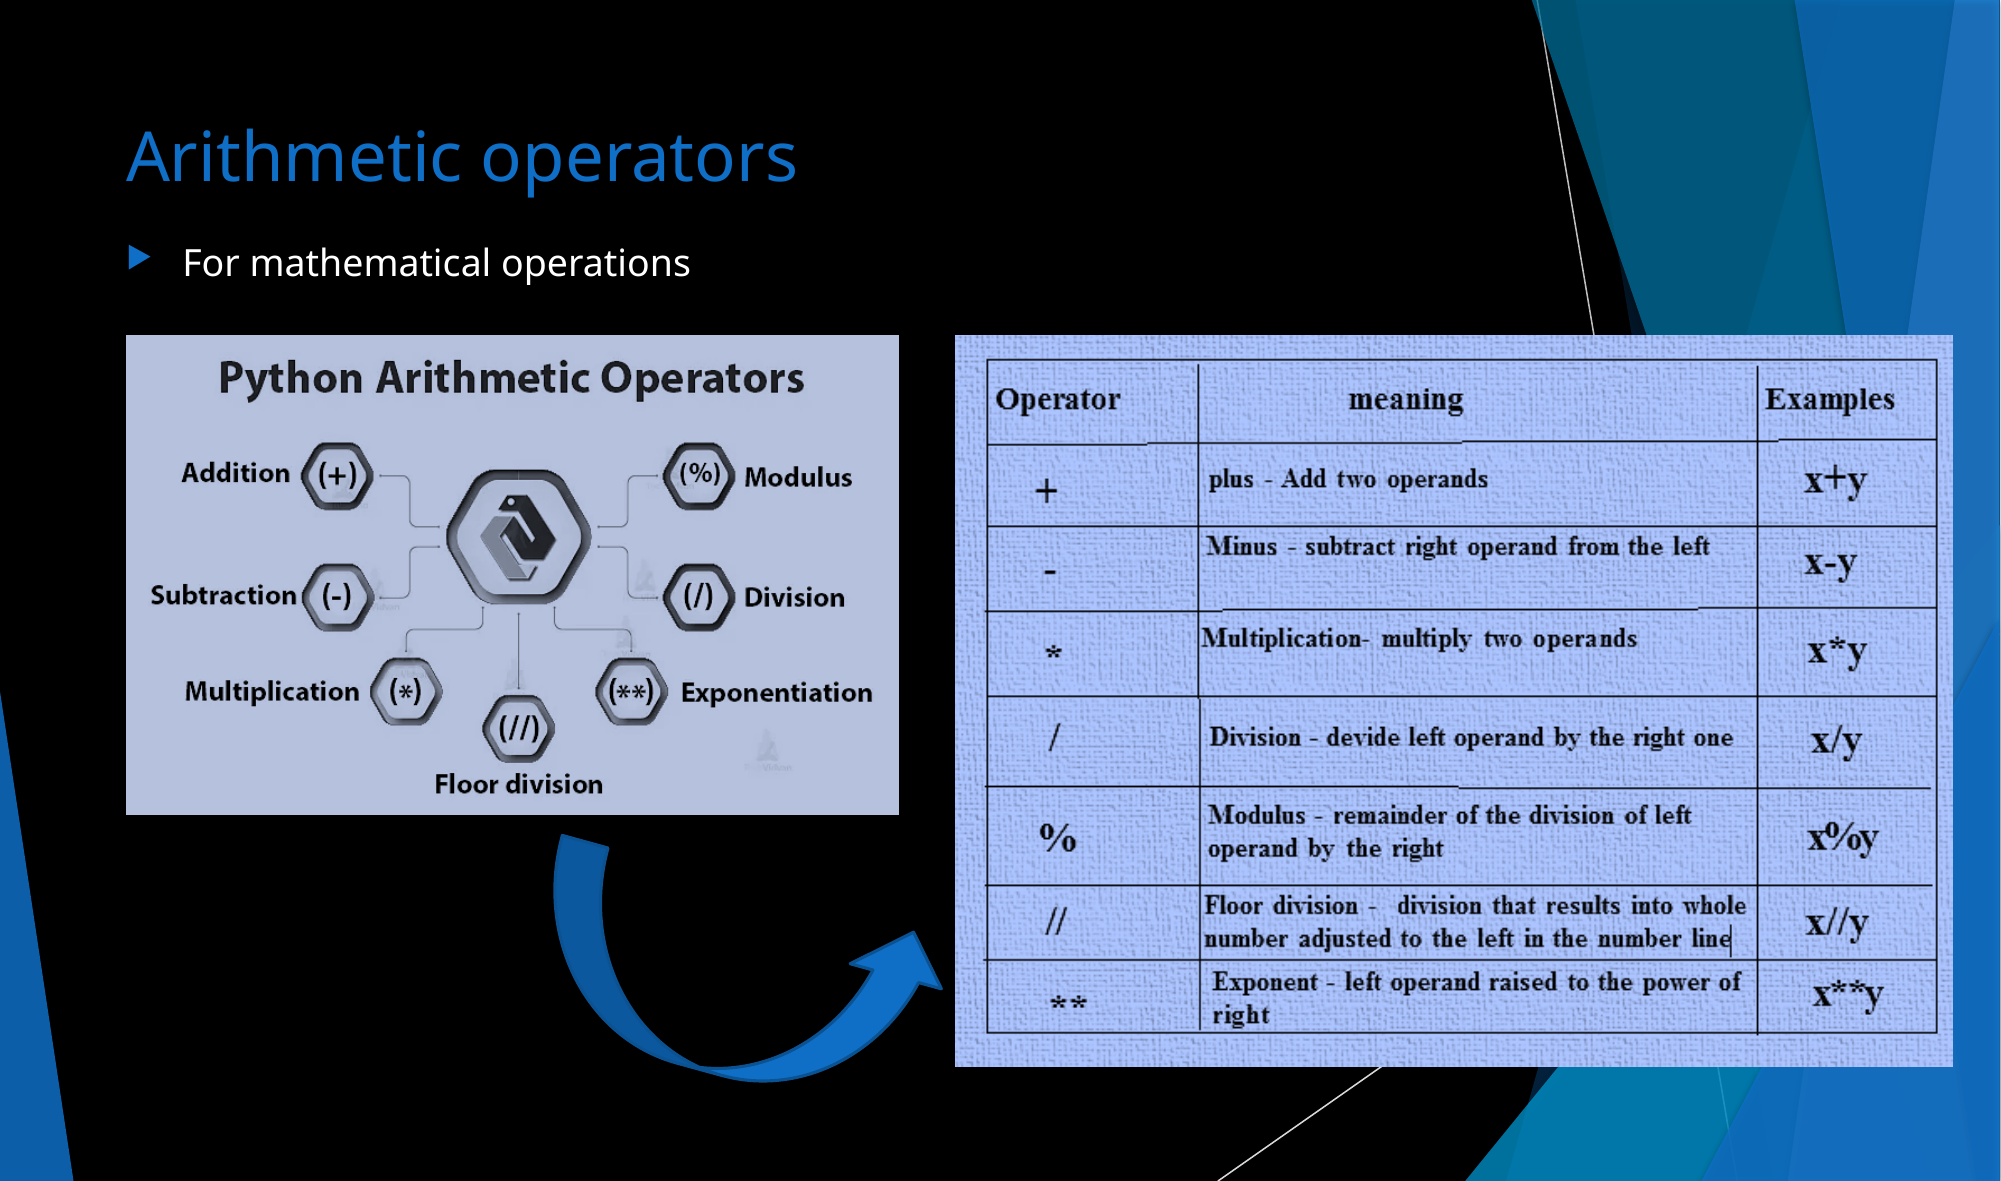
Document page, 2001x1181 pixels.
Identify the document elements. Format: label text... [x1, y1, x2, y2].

text_box [553, 833, 943, 1083]
title Arithmetic operators [111, 105, 1522, 204]
picture [954, 335, 1954, 1068]
picture [125, 335, 899, 815]
list For mathematical operations [111, 231, 723, 412]
